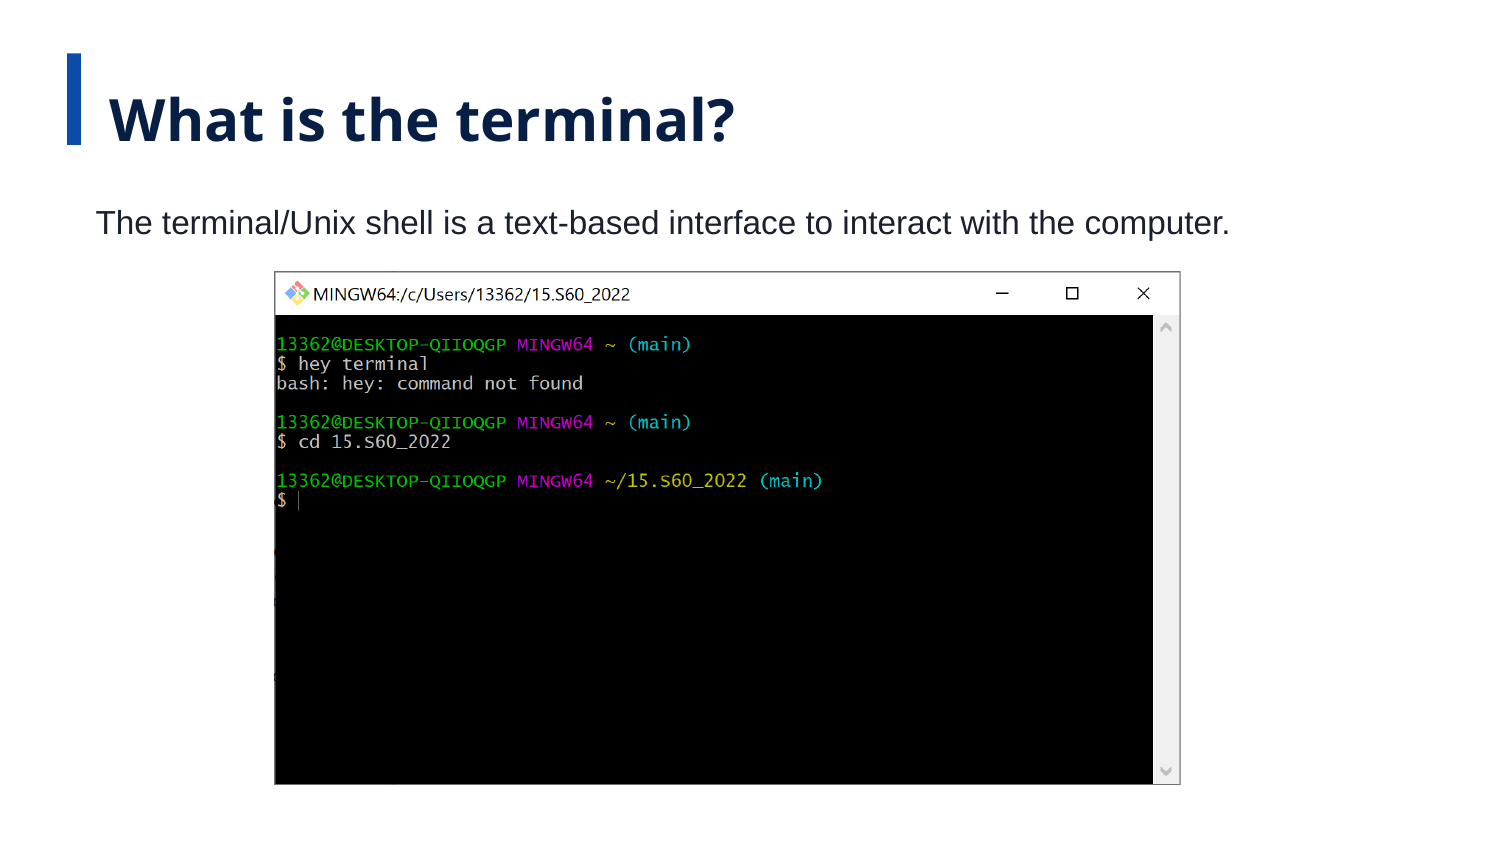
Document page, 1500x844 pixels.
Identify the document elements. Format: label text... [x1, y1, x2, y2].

picture [274, 270, 1181, 785]
text_box The terminal/Unix shell is a text-based interface to interact with the computer. [80, 173, 1399, 249]
text_box What is the terminal? [95, 26, 1206, 161]
text_box [65, 51, 83, 147]
